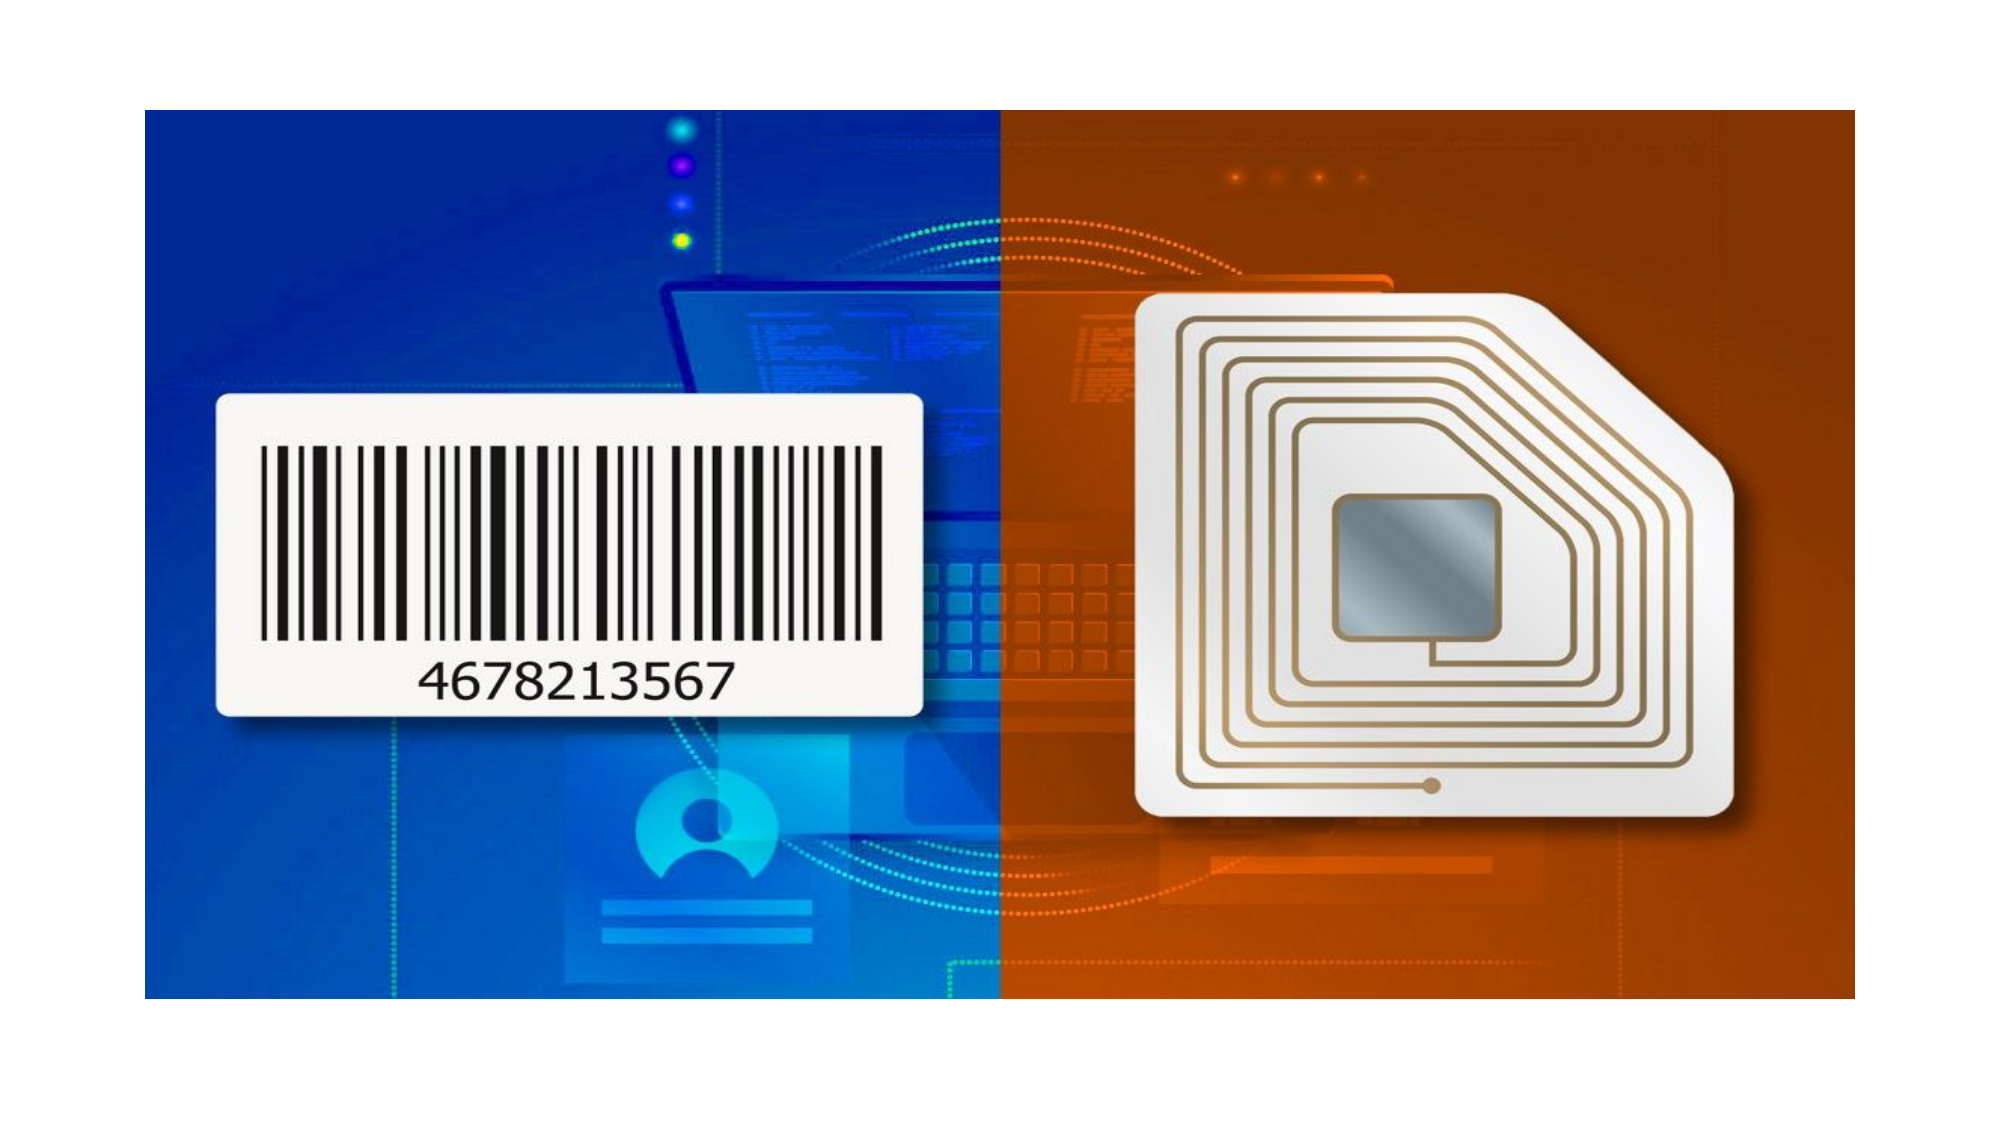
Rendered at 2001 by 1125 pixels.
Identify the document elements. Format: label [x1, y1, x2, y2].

list [145, 110, 1855, 999]
